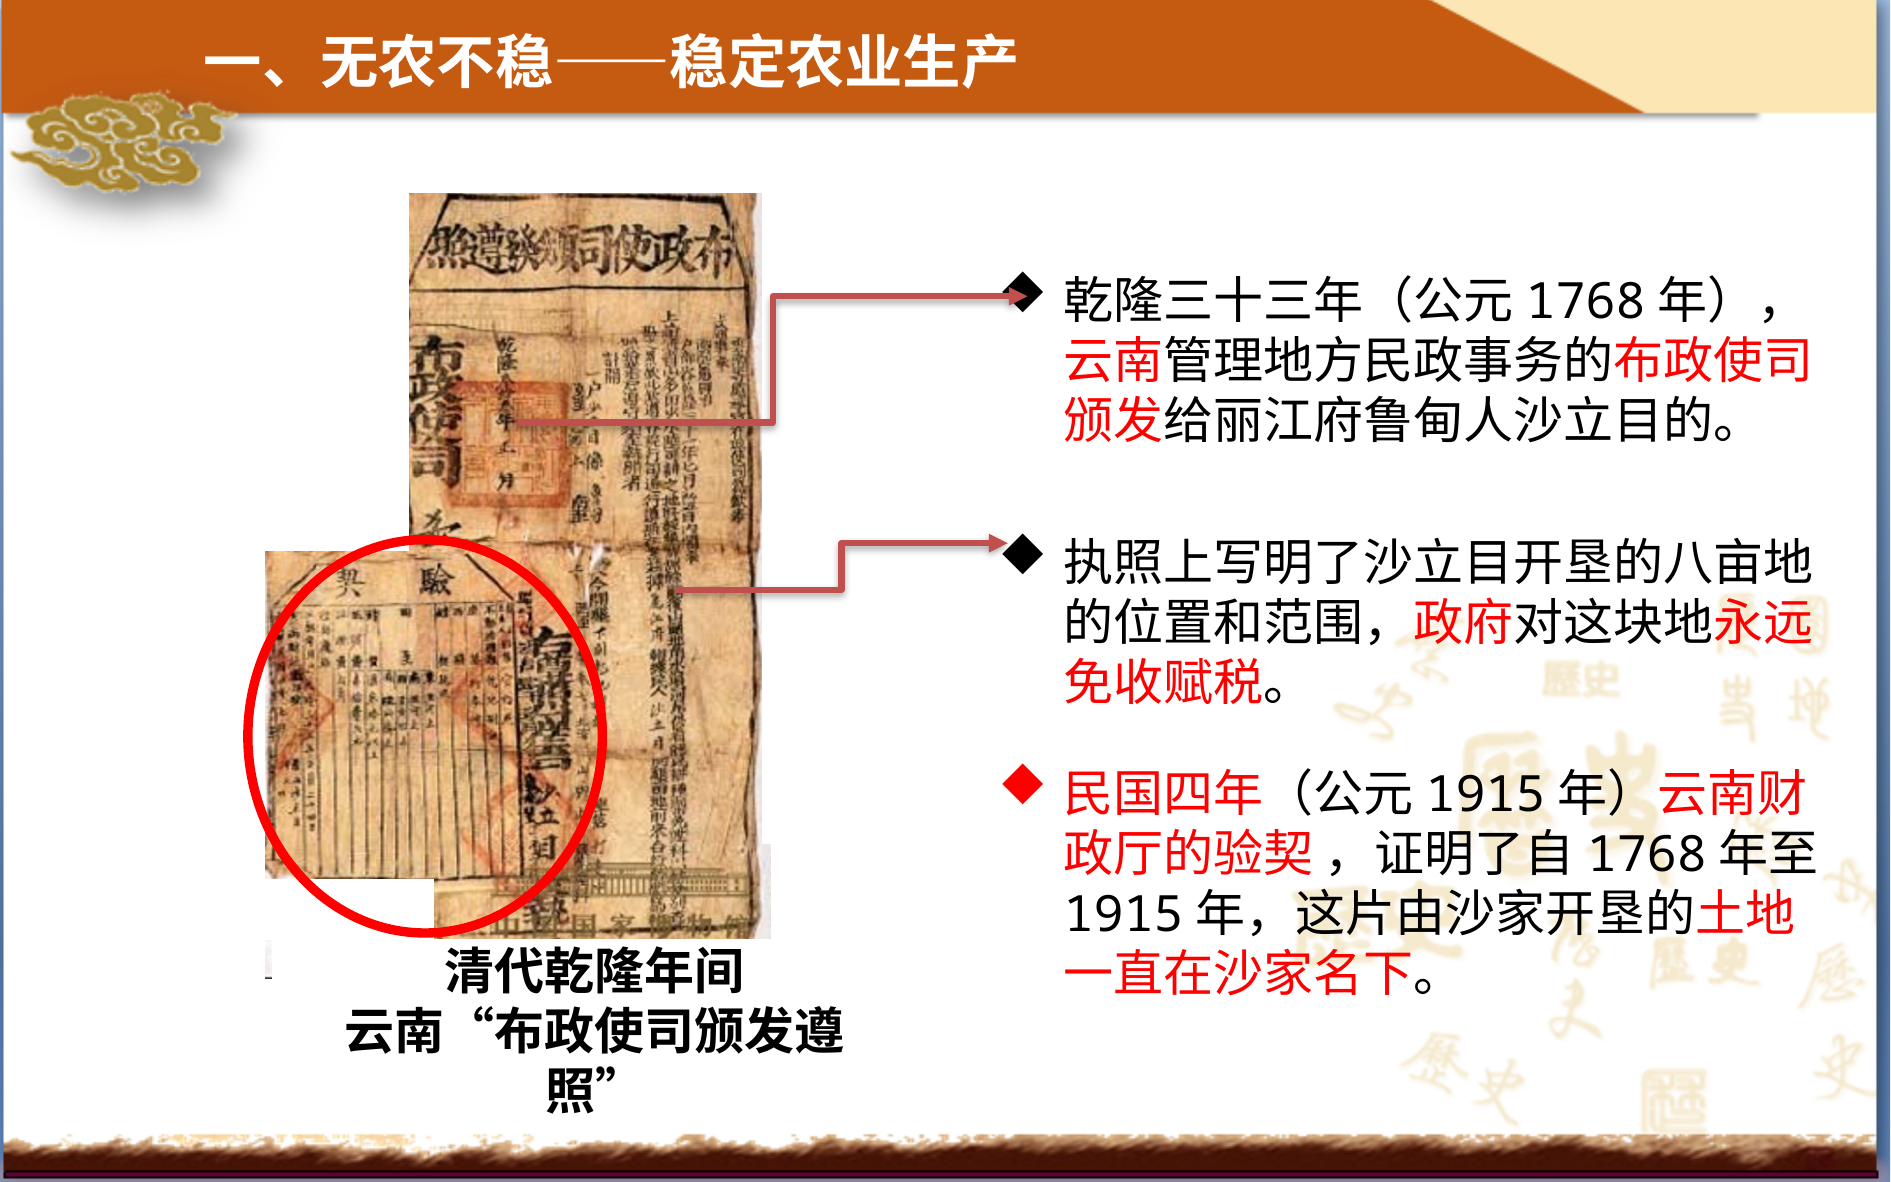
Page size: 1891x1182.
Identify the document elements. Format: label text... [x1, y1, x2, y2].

picture [0, 0, 1891, 1182]
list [224, 99, 804, 980]
text_box 一、无农不稳——稳定农业生产 [188, 17, 1442, 103]
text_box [518, 296, 1028, 423]
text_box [674, 542, 1008, 591]
text_box 乾隆三十三年（公元1768年），云南管理地方民政事务的布政使司颁发给丽江府鲁甸人沙立目的。 执照上写明了沙立目开垦的八亩地的位置和范围，政府对这块地永远免收赋税。 民国四年（公元1915年）云南财政厅的验契 ，证明了自1768年至1915年，这片由沙家开垦的土地一直在沙家名下。 [980, 259, 1855, 1026]
text_box 清代乾隆年间 云南“布政使司颁发遵照” [298, 931, 892, 1127]
